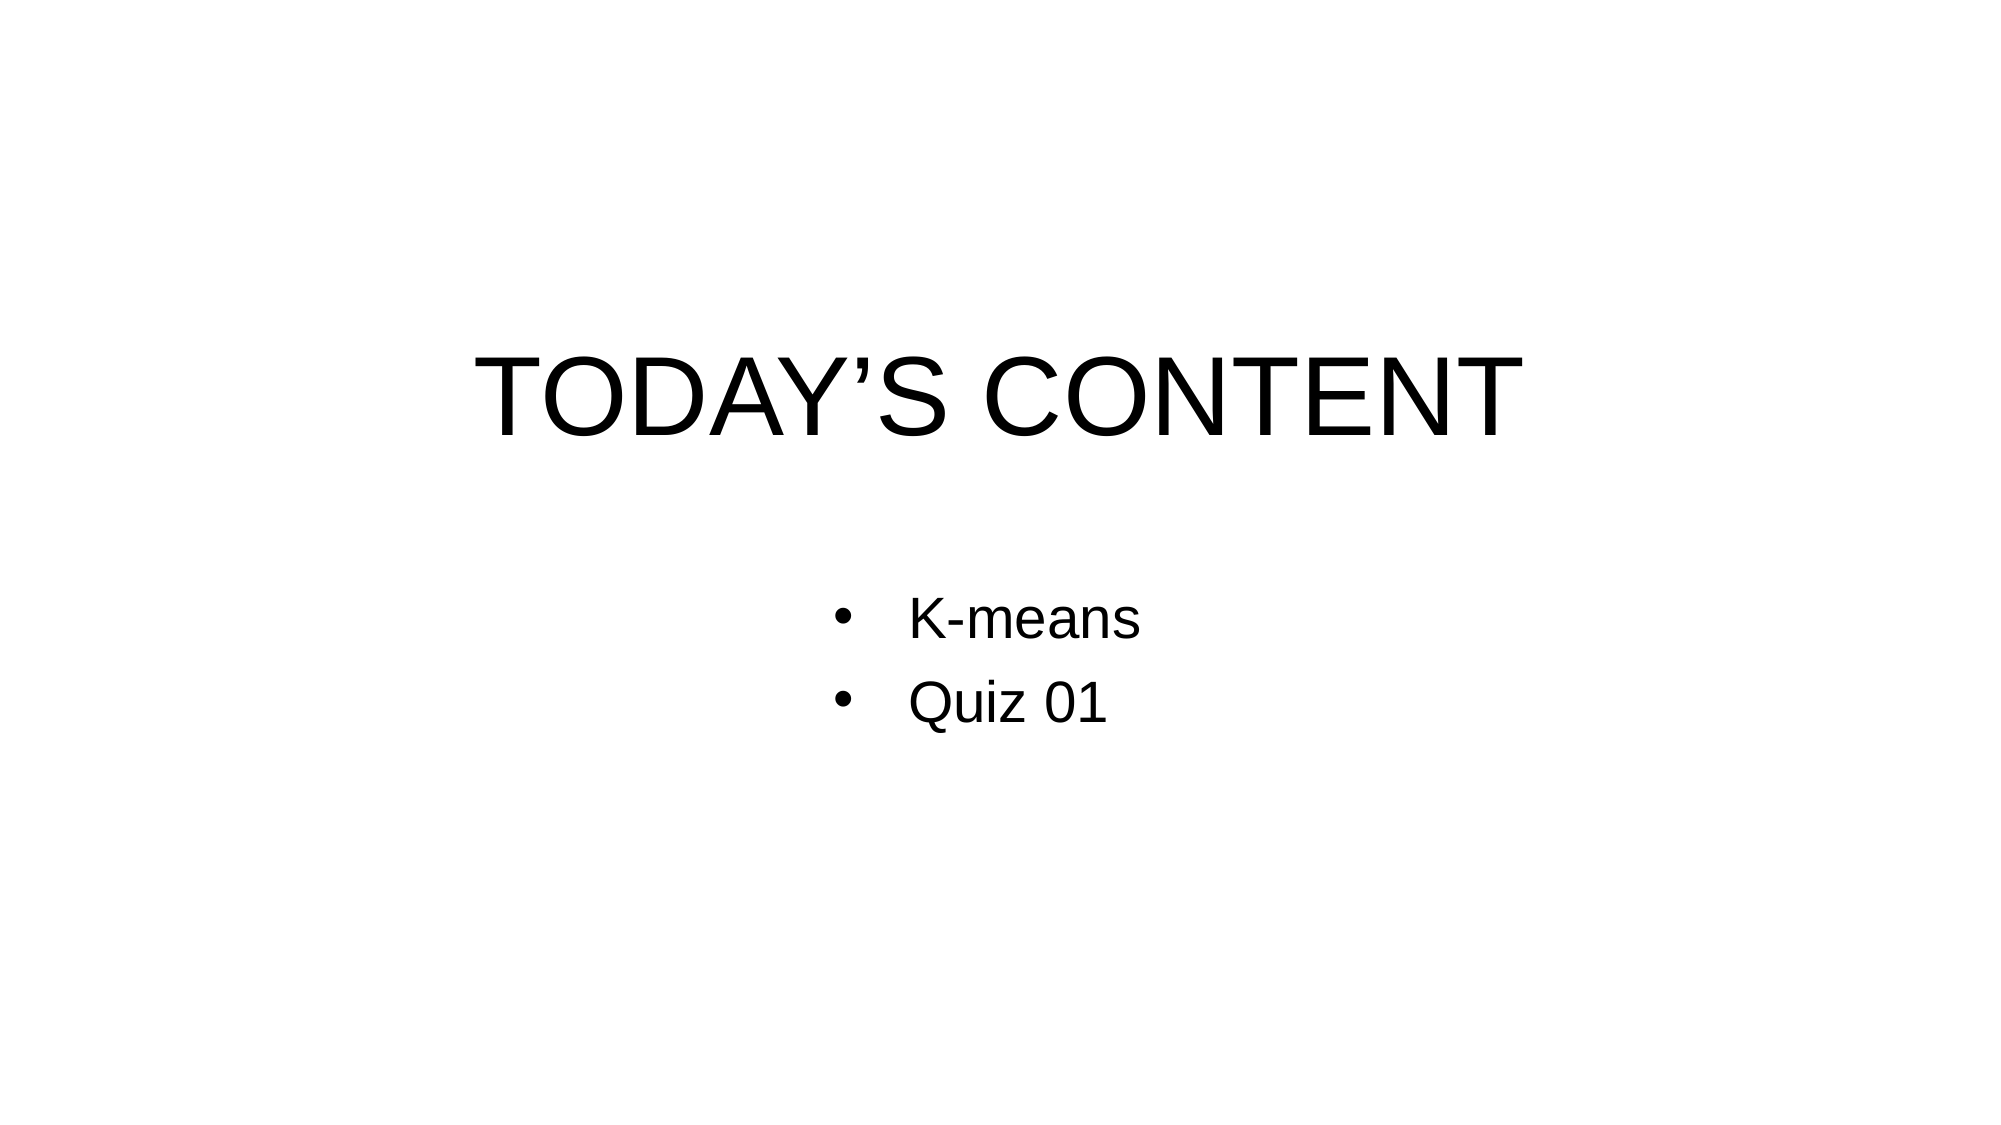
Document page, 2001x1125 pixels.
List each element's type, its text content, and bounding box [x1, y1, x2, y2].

text_box K-means Quiz 01 [818, 559, 1182, 742]
text_box TODAY’S CONTENT [323, 314, 1676, 465]
